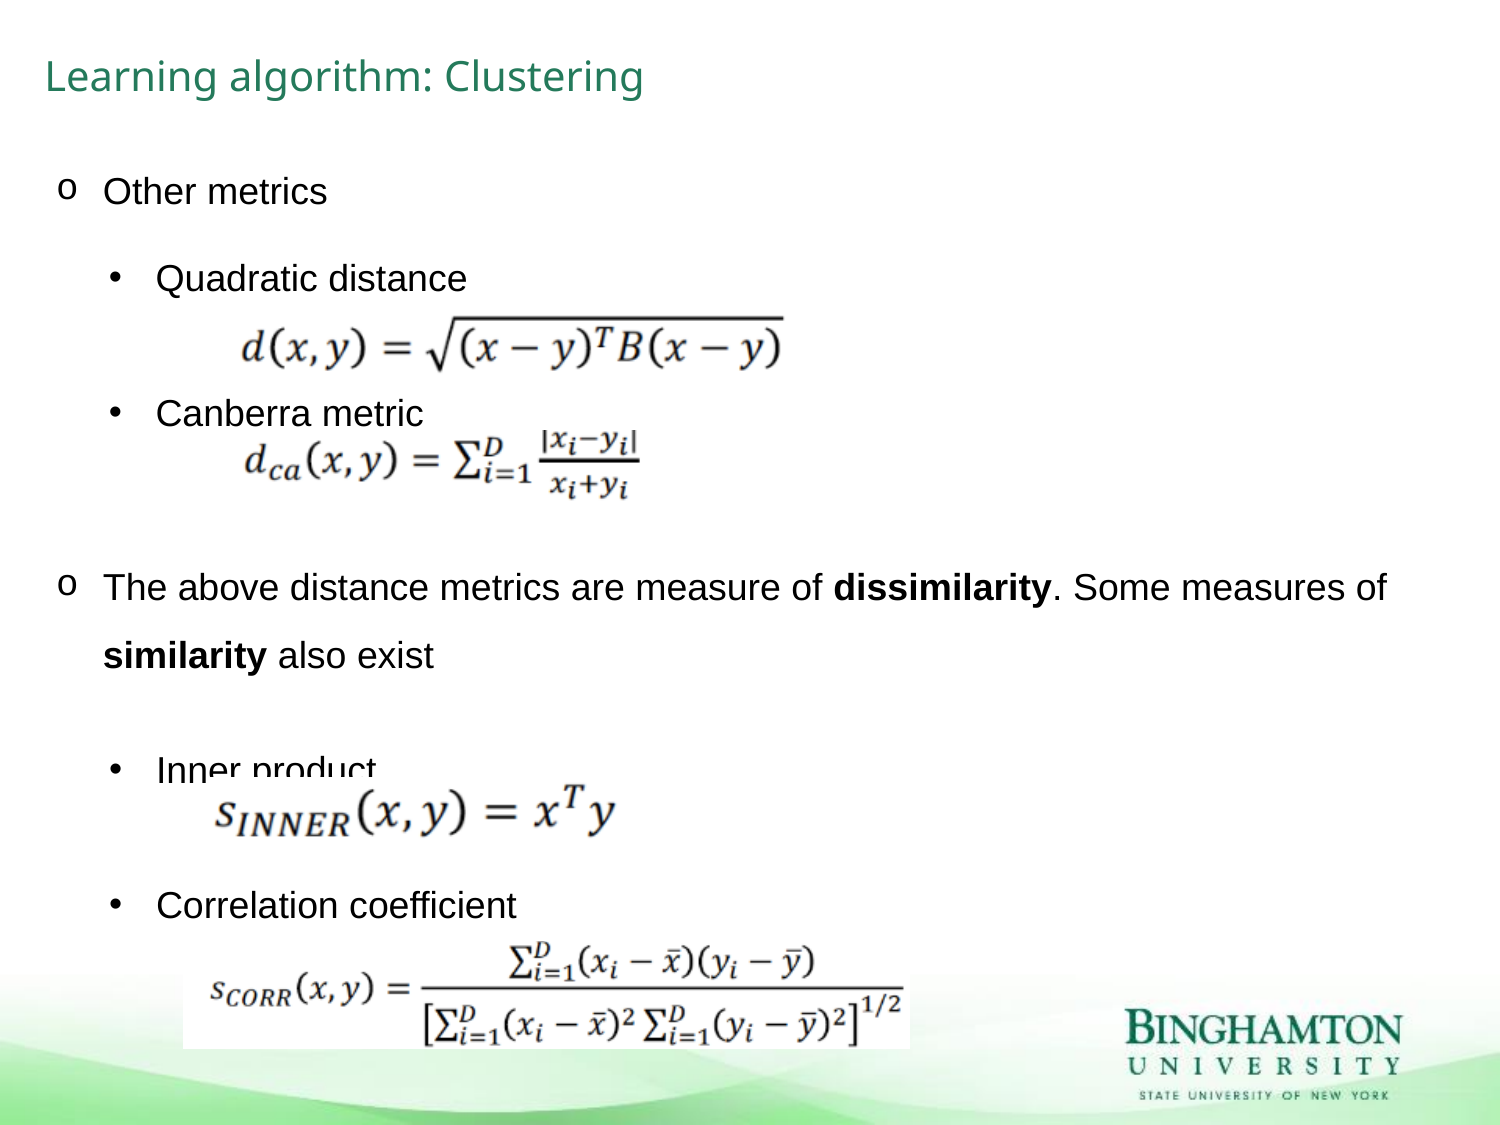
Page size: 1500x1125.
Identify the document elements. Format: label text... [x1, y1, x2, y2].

picture [229, 310, 822, 386]
text_box Inner product Correlation coefficient [94, 715, 1500, 1001]
text_box Quadratic distance Canberra metric [93, 223, 1500, 509]
title Learning algorithm: Clustering [29, 42, 1455, 126]
text_box Other metrics [41, 137, 1455, 220]
text_box The above distance metrics are measure of dissimilarity. Some measures of similarity also exist [41, 533, 1455, 751]
picture [206, 776, 633, 847]
picture [0, 0, 1500, 1125]
